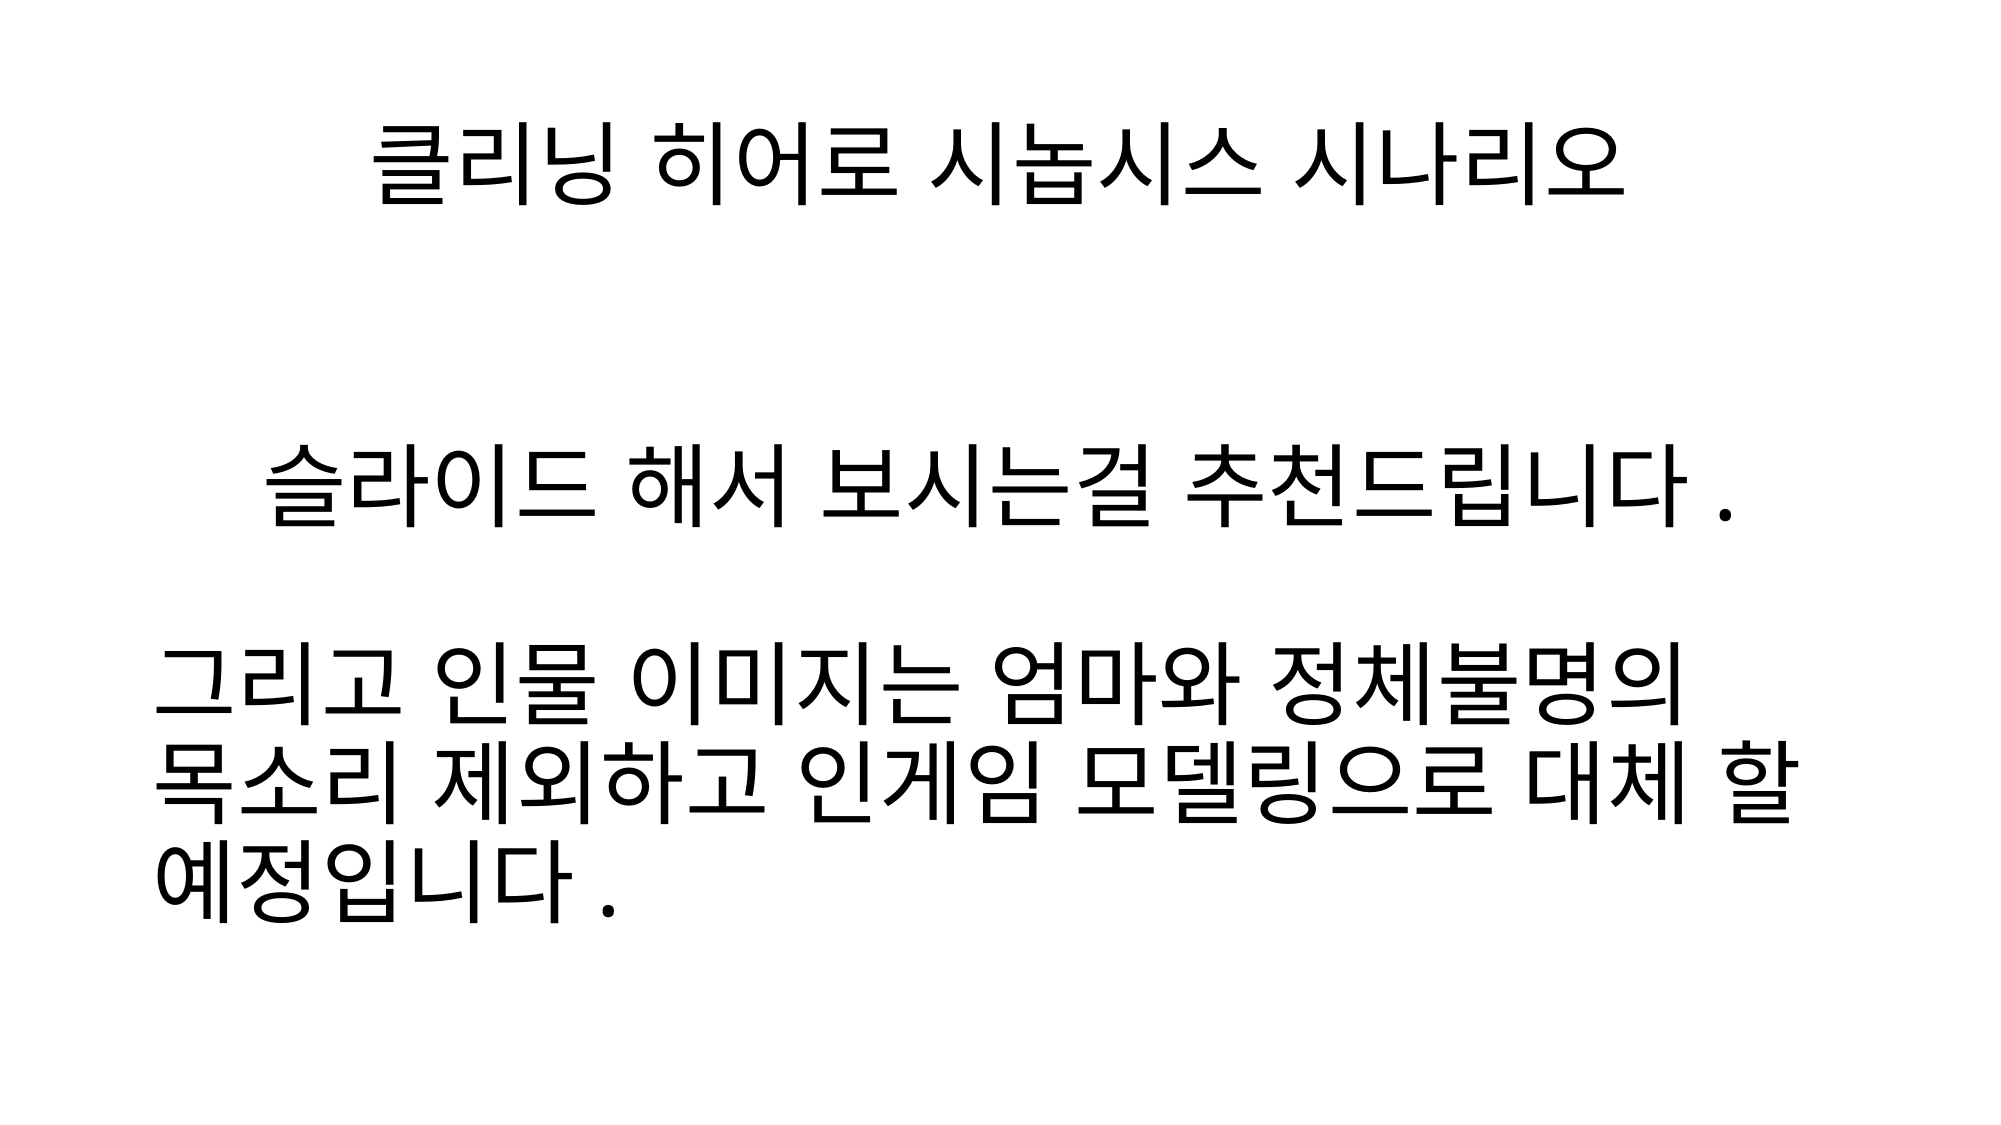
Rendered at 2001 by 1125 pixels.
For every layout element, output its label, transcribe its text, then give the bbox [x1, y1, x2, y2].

title 클리닝 히어로 시놉시스 시나리오 [137, 59, 1863, 278]
text_box 슬라이드 해서 보시는걸 추천드립니다. 그리고 인물 이미지는 엄마와 정체불명의 목소리 제외하고 인게임 모델링으로 대체 할 예정입니다. [137, 375, 1863, 1004]
